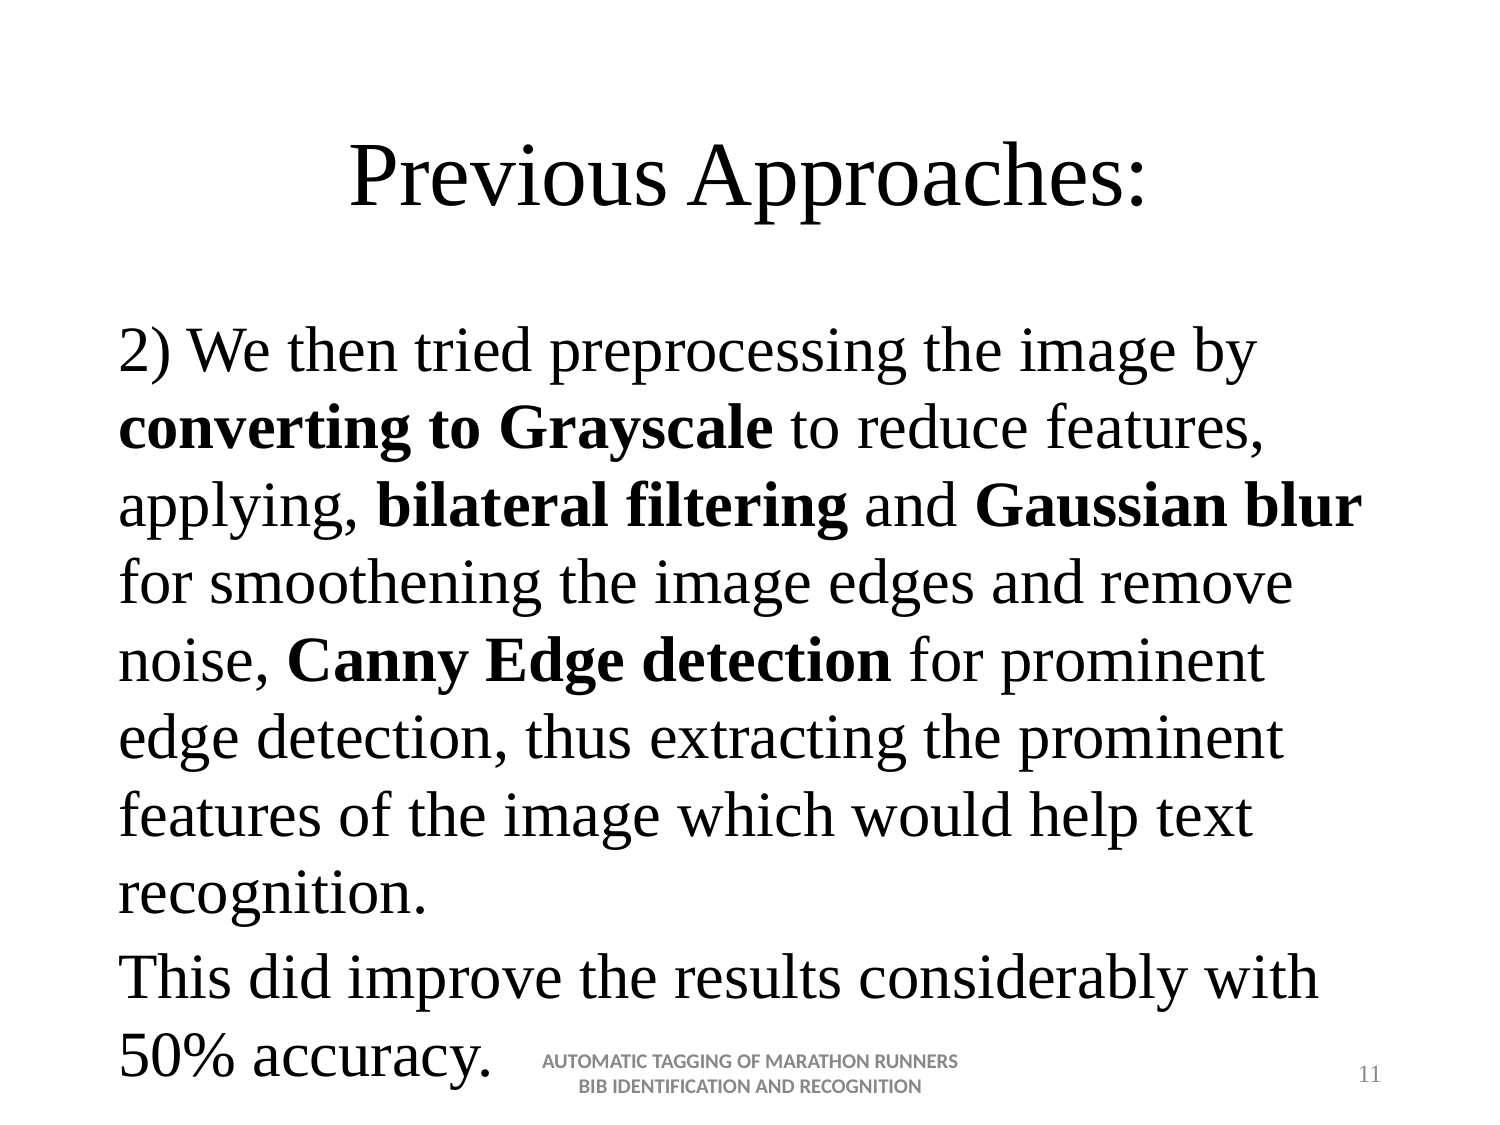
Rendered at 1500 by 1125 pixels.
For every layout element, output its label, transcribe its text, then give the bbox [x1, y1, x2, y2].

slide_number 11 [1059, 1042, 1397, 1103]
title Previous Approaches: [103, 59, 1397, 278]
text_box AUTOMATIC TAGGING OF MARATHON RUNNERS BIB IDENTIFICATION AND RECOGNITION [516, 1032, 984, 1103]
list 2) We then tried preprocessing the image by converting to Grayscale to reduce features, applying, bilateral filtering and Gaussian blur for smoothening the image edges and remove noise, Canny Edge detection for prominent edge detection, thus extracting the prominent features of the image which would help text recognition. This did improve the results considerably with 50% accuracy. [103, 299, 1397, 1014]
